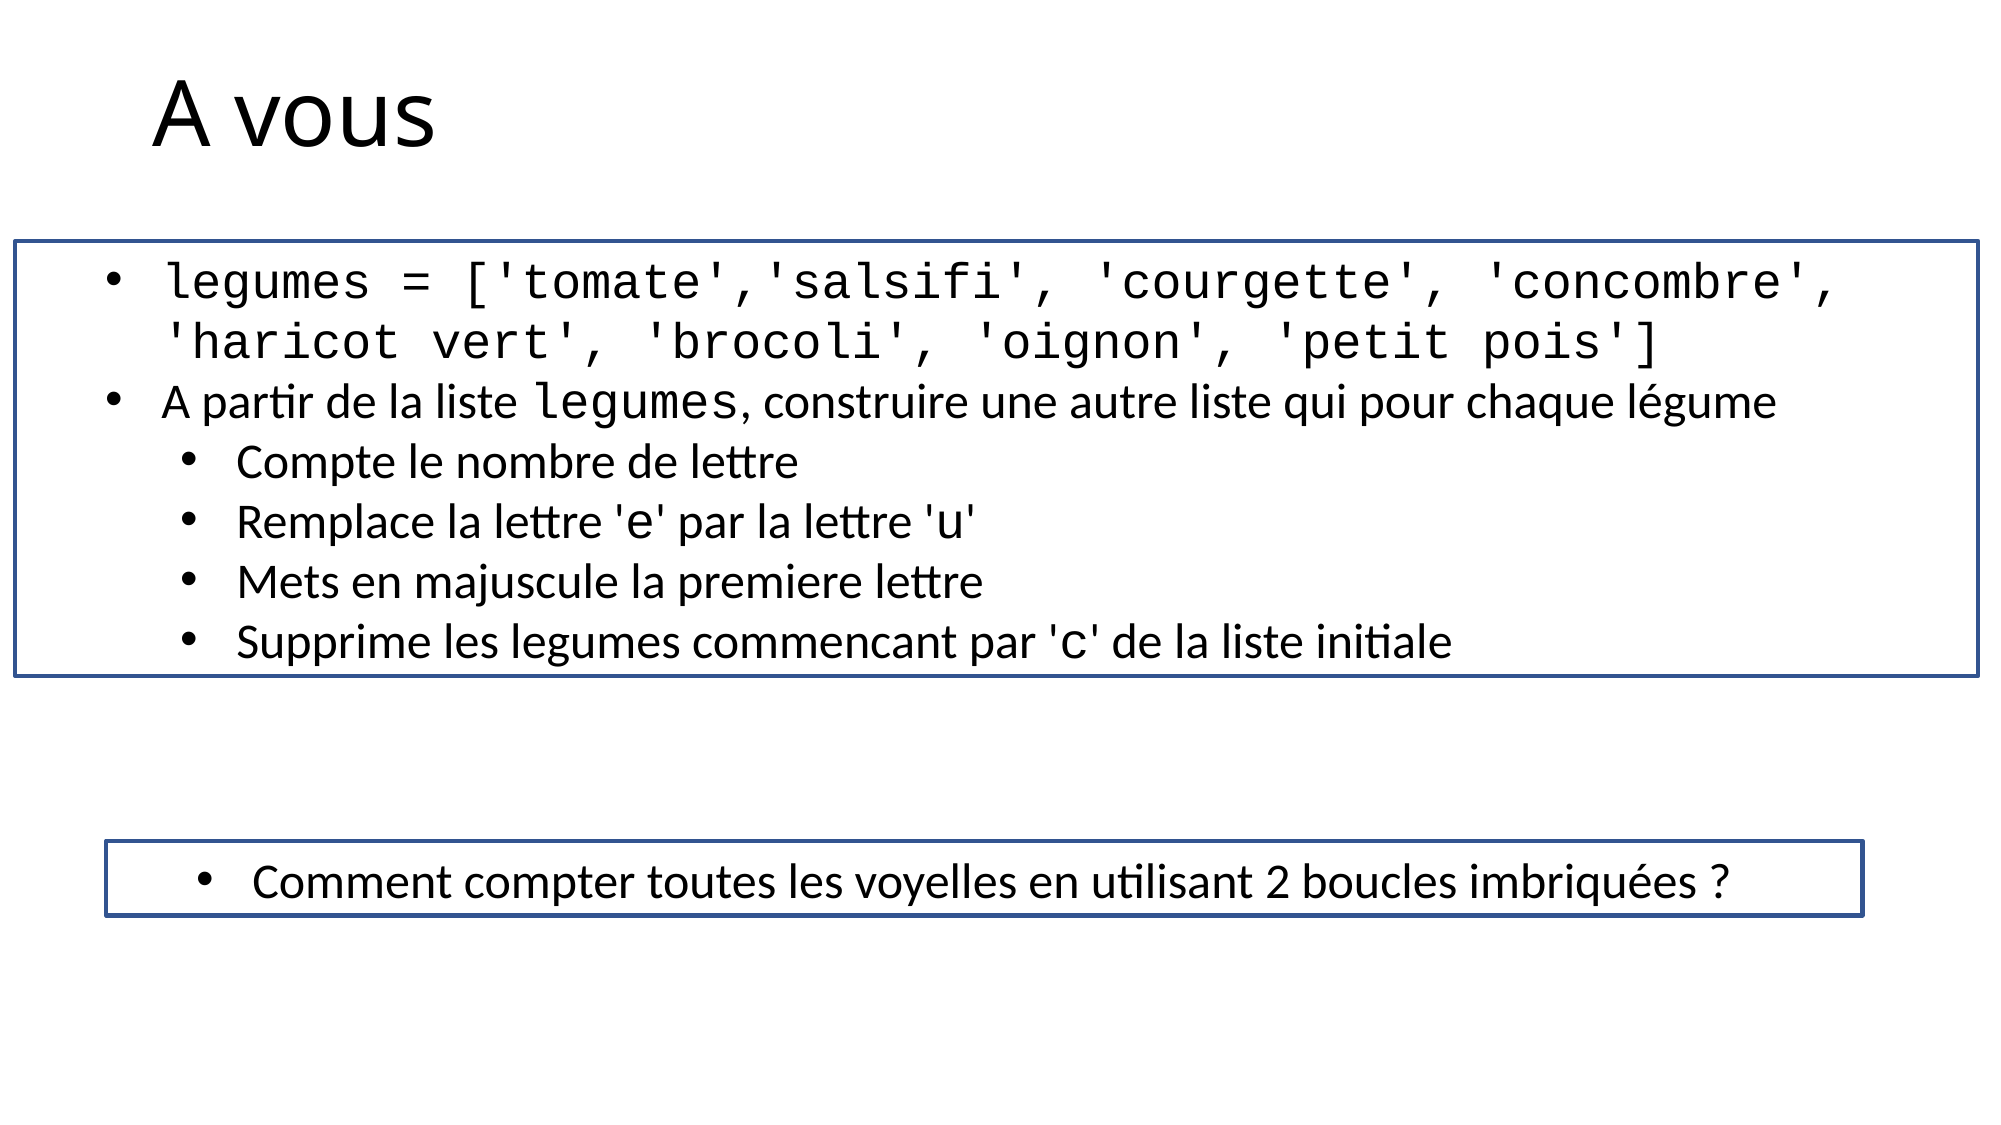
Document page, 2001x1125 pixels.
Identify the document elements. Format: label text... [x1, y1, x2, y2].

text_box legumes = ['tomate','salsifi', 'courgette', 'concombre', 'haricot vert', 'brocoli', 'oignon', 'petit pois'] A partir de la liste legumes, construire une autre liste qui pour chaque légume Compte le nombre de lettre Remplace la lettre 'e' par la lettre 'u' Mets en majuscule la premiere lettre Supprime les legumes commencant par 'c' de la liste initiale [15, 241, 1979, 676]
text_box A vous [137, 59, 1863, 177]
text_box Comment compter toutes les voyelles en utilisant 2 boucles imbriquées ? [106, 840, 1863, 916]
